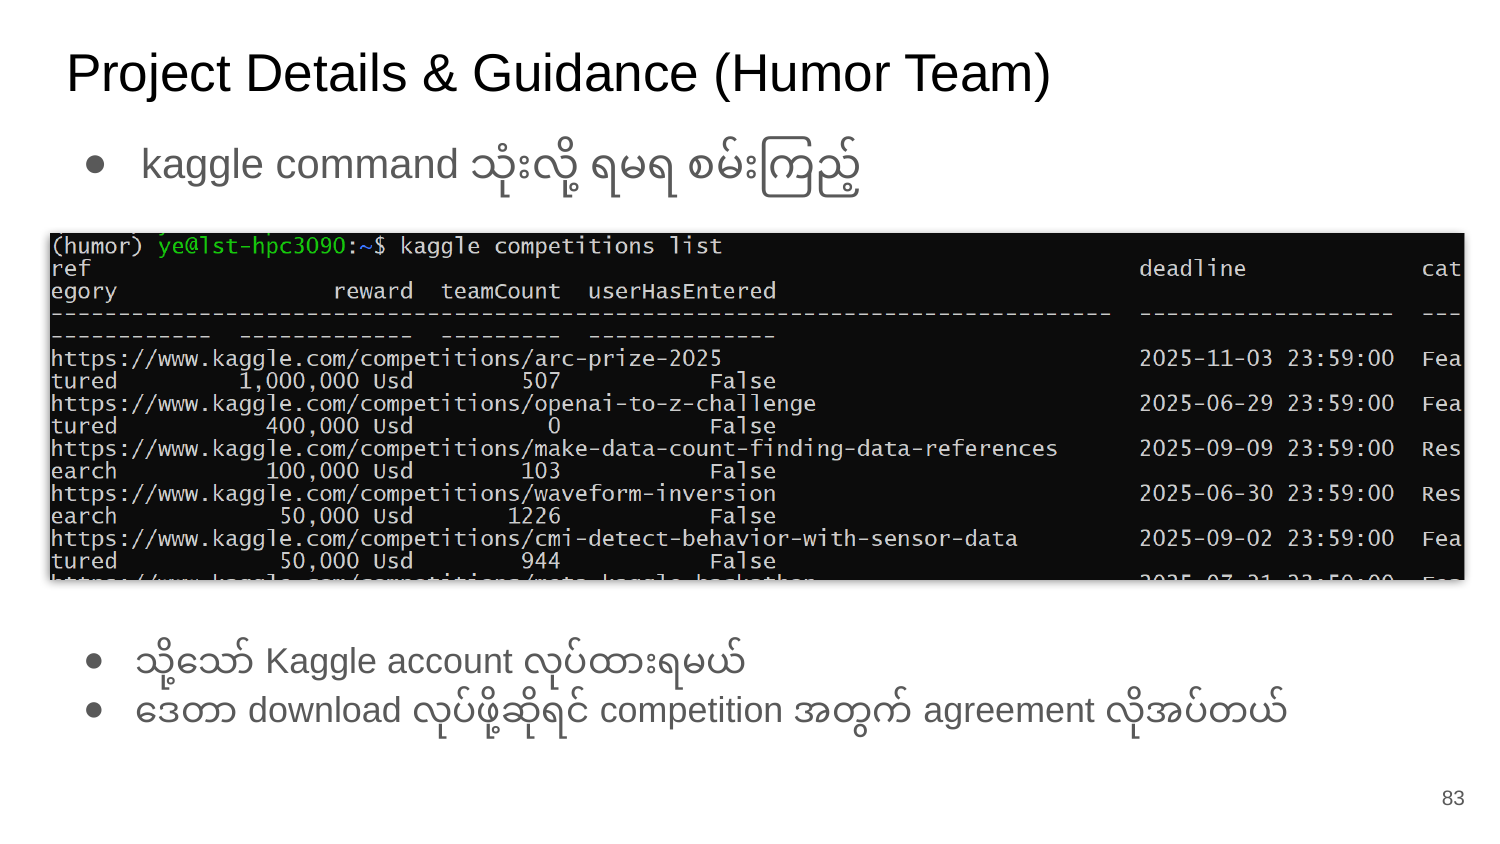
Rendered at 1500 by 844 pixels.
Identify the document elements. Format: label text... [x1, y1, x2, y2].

picture [49, 233, 1465, 580]
list သို့သော် Kaggle account လုပ်ထားရမယ် ဒေတာ download လုပ်ဖို့ဆိုရင် competition အတွက် agreement လိုအပ်တယ် [51, 616, 1449, 776]
title Project Details & Guidance (Humor Team) [51, 23, 1449, 114]
list kaggle command သုံးလို့ ရမရ စမ်းကြည့် [51, 114, 1449, 209]
slide_number ‹#› [1389, 764, 1480, 830]
